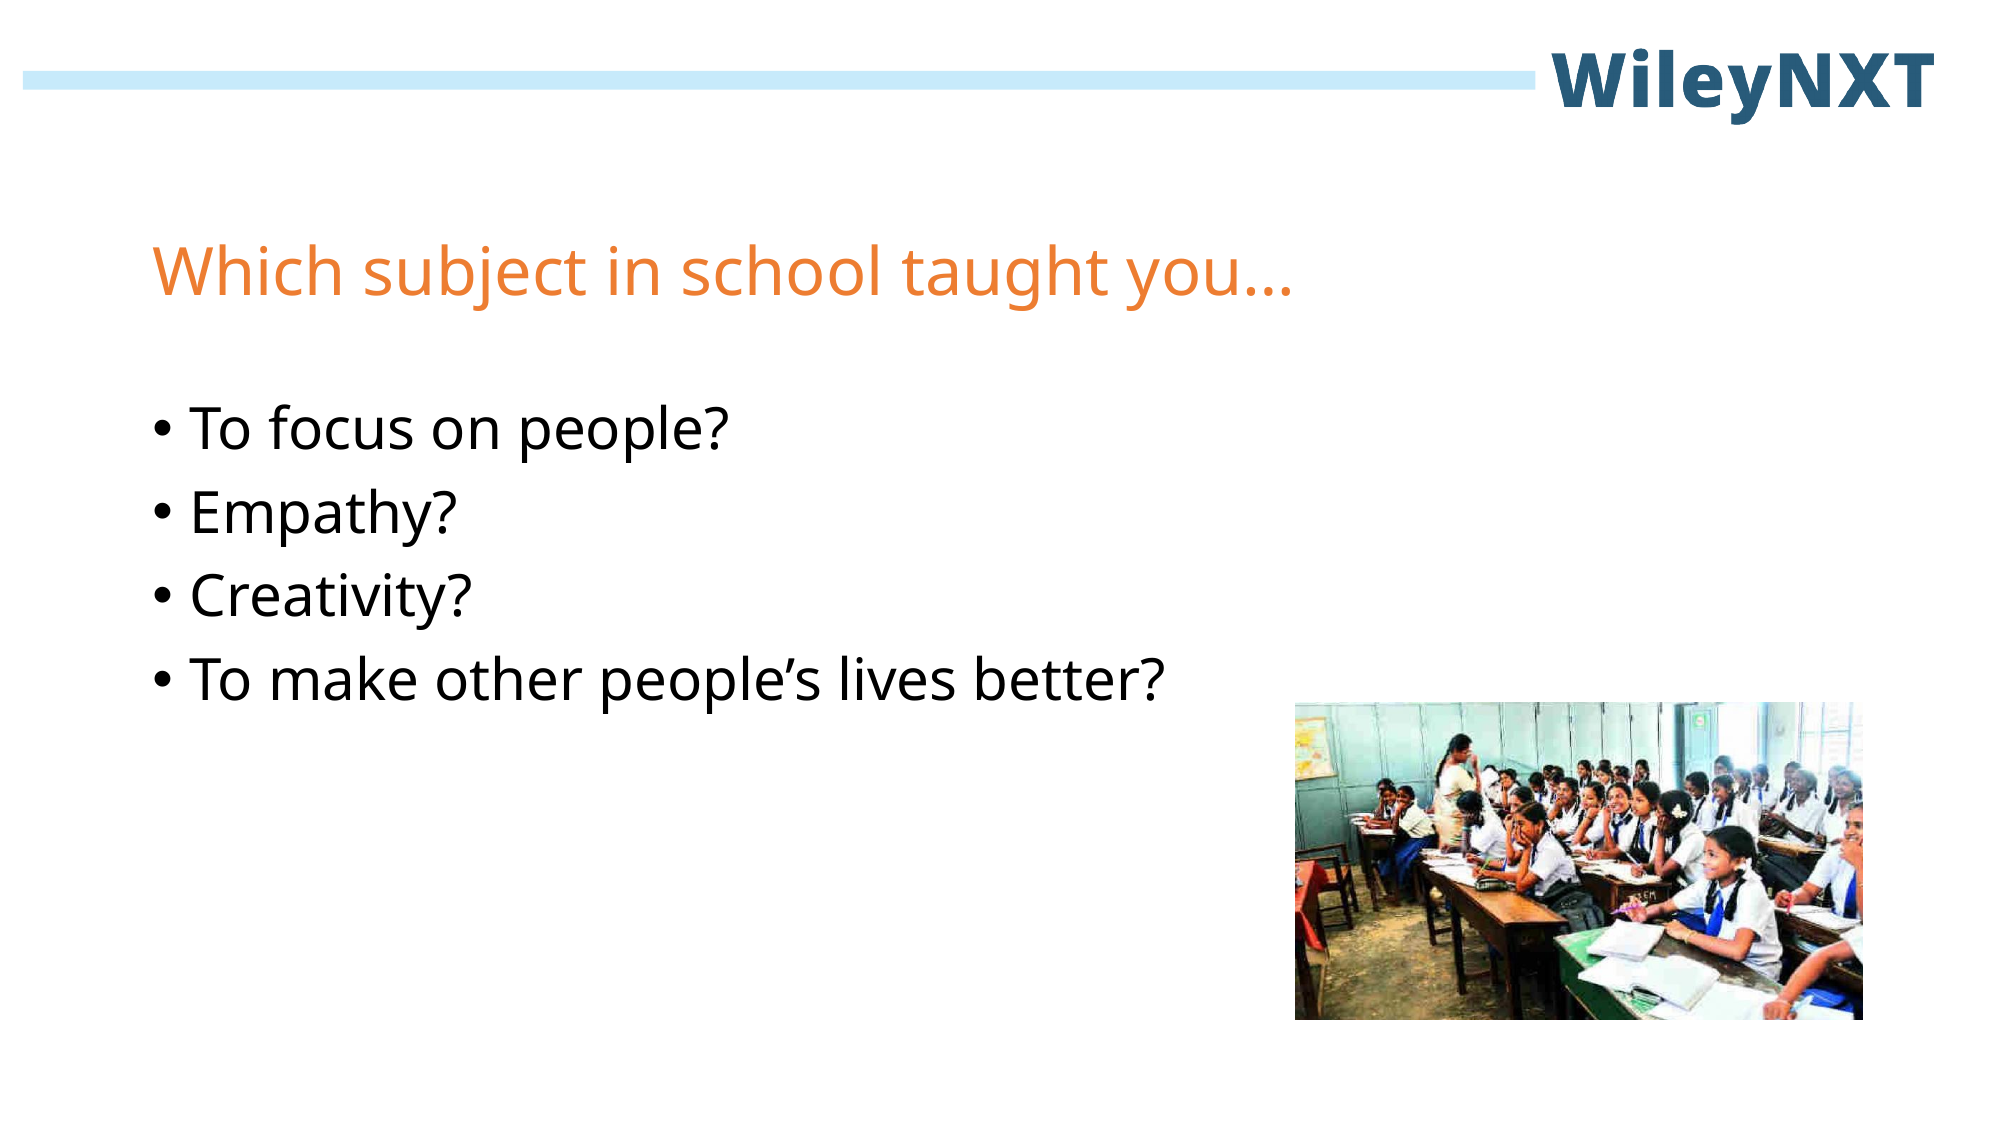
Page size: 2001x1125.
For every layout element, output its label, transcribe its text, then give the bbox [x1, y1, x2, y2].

picture [1295, 702, 1863, 1020]
list To focus on people? Empathy? Creativity? To make other people’s lives better? [137, 391, 1863, 1014]
picture [1551, 48, 1934, 125]
title Which subject in school taught you… [137, 230, 1863, 340]
